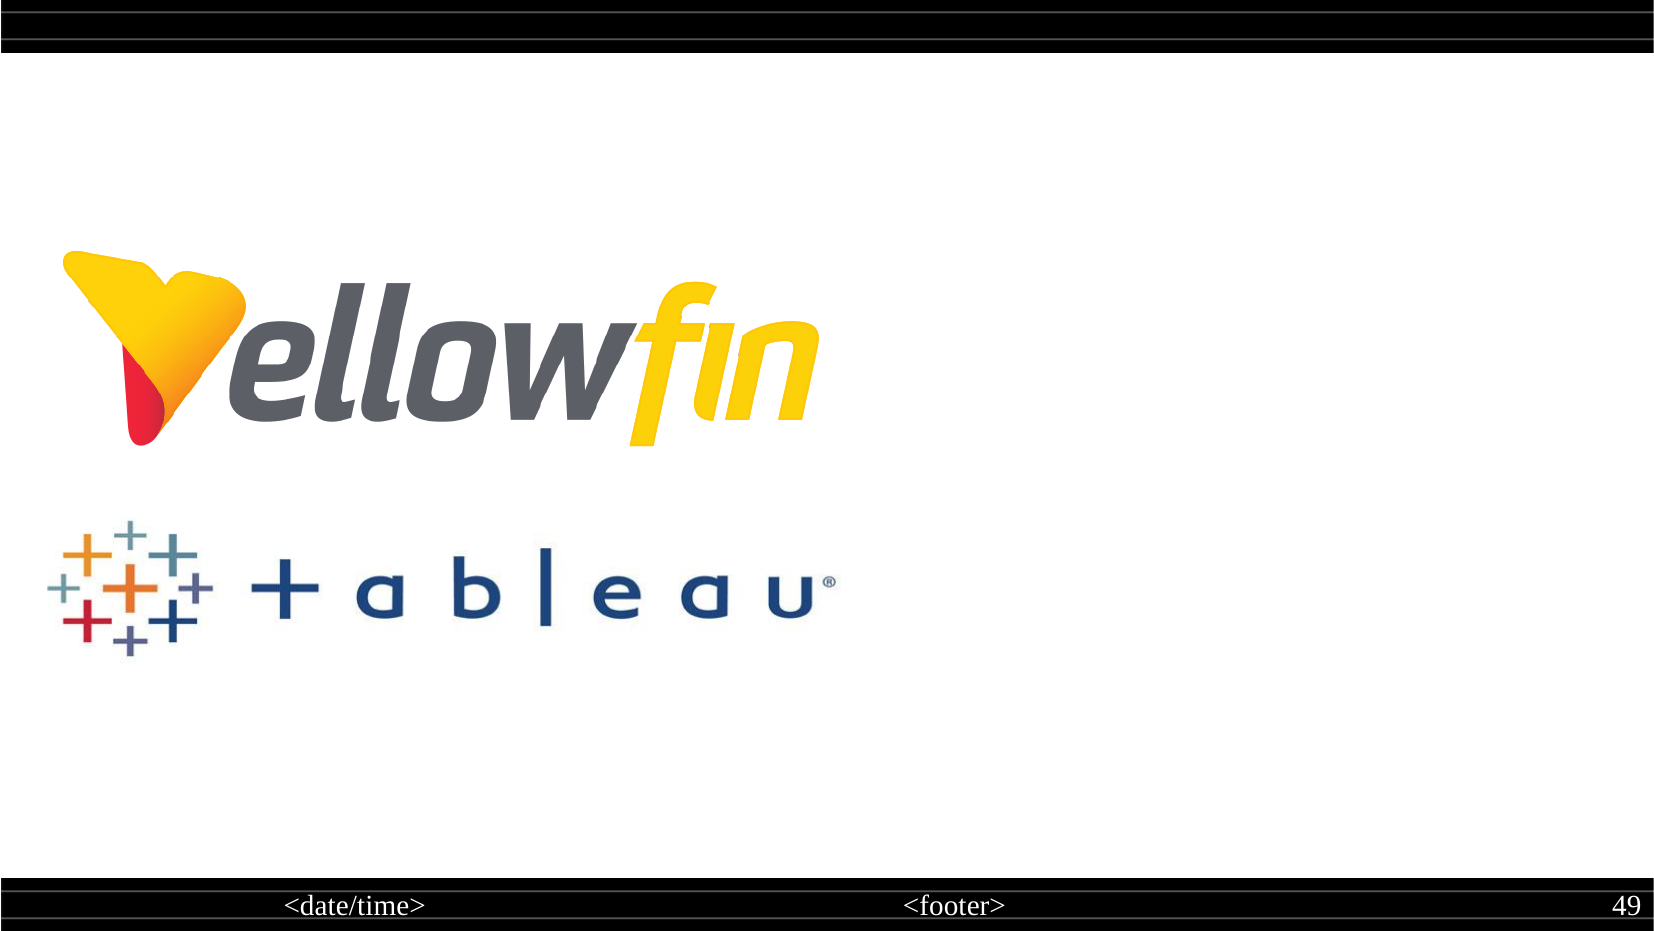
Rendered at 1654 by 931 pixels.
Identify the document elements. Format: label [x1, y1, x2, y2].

picture [1, 878, 1654, 931]
picture [31, 505, 852, 668]
picture [1, 0, 1654, 53]
picture [60, 249, 823, 453]
